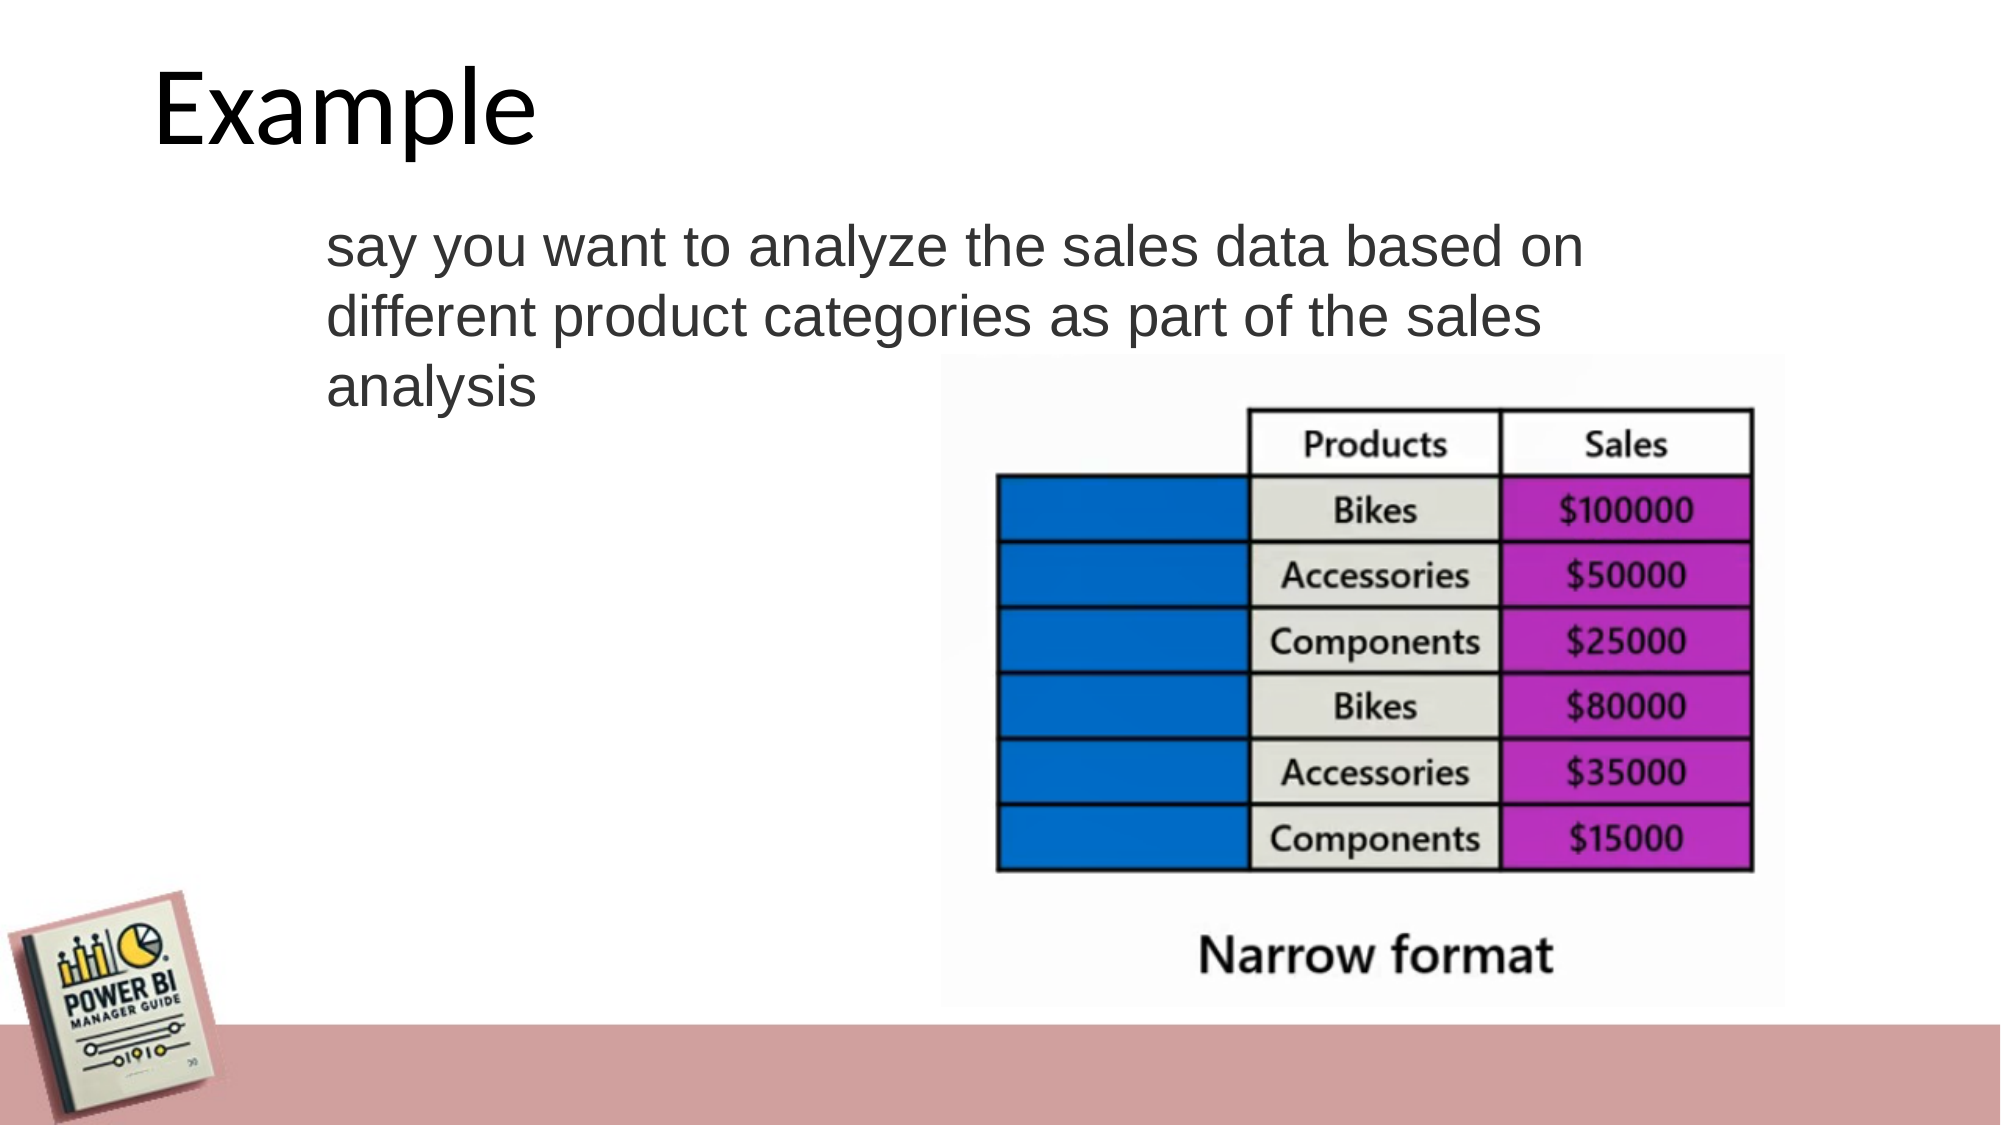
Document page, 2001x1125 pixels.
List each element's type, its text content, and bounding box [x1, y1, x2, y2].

text_box say you want to analyze the sales data based on different product categories as part of the sales analysis [311, 200, 1619, 426]
picture [0, 0, 2001, 1125]
text_box Example [137, 25, 554, 175]
